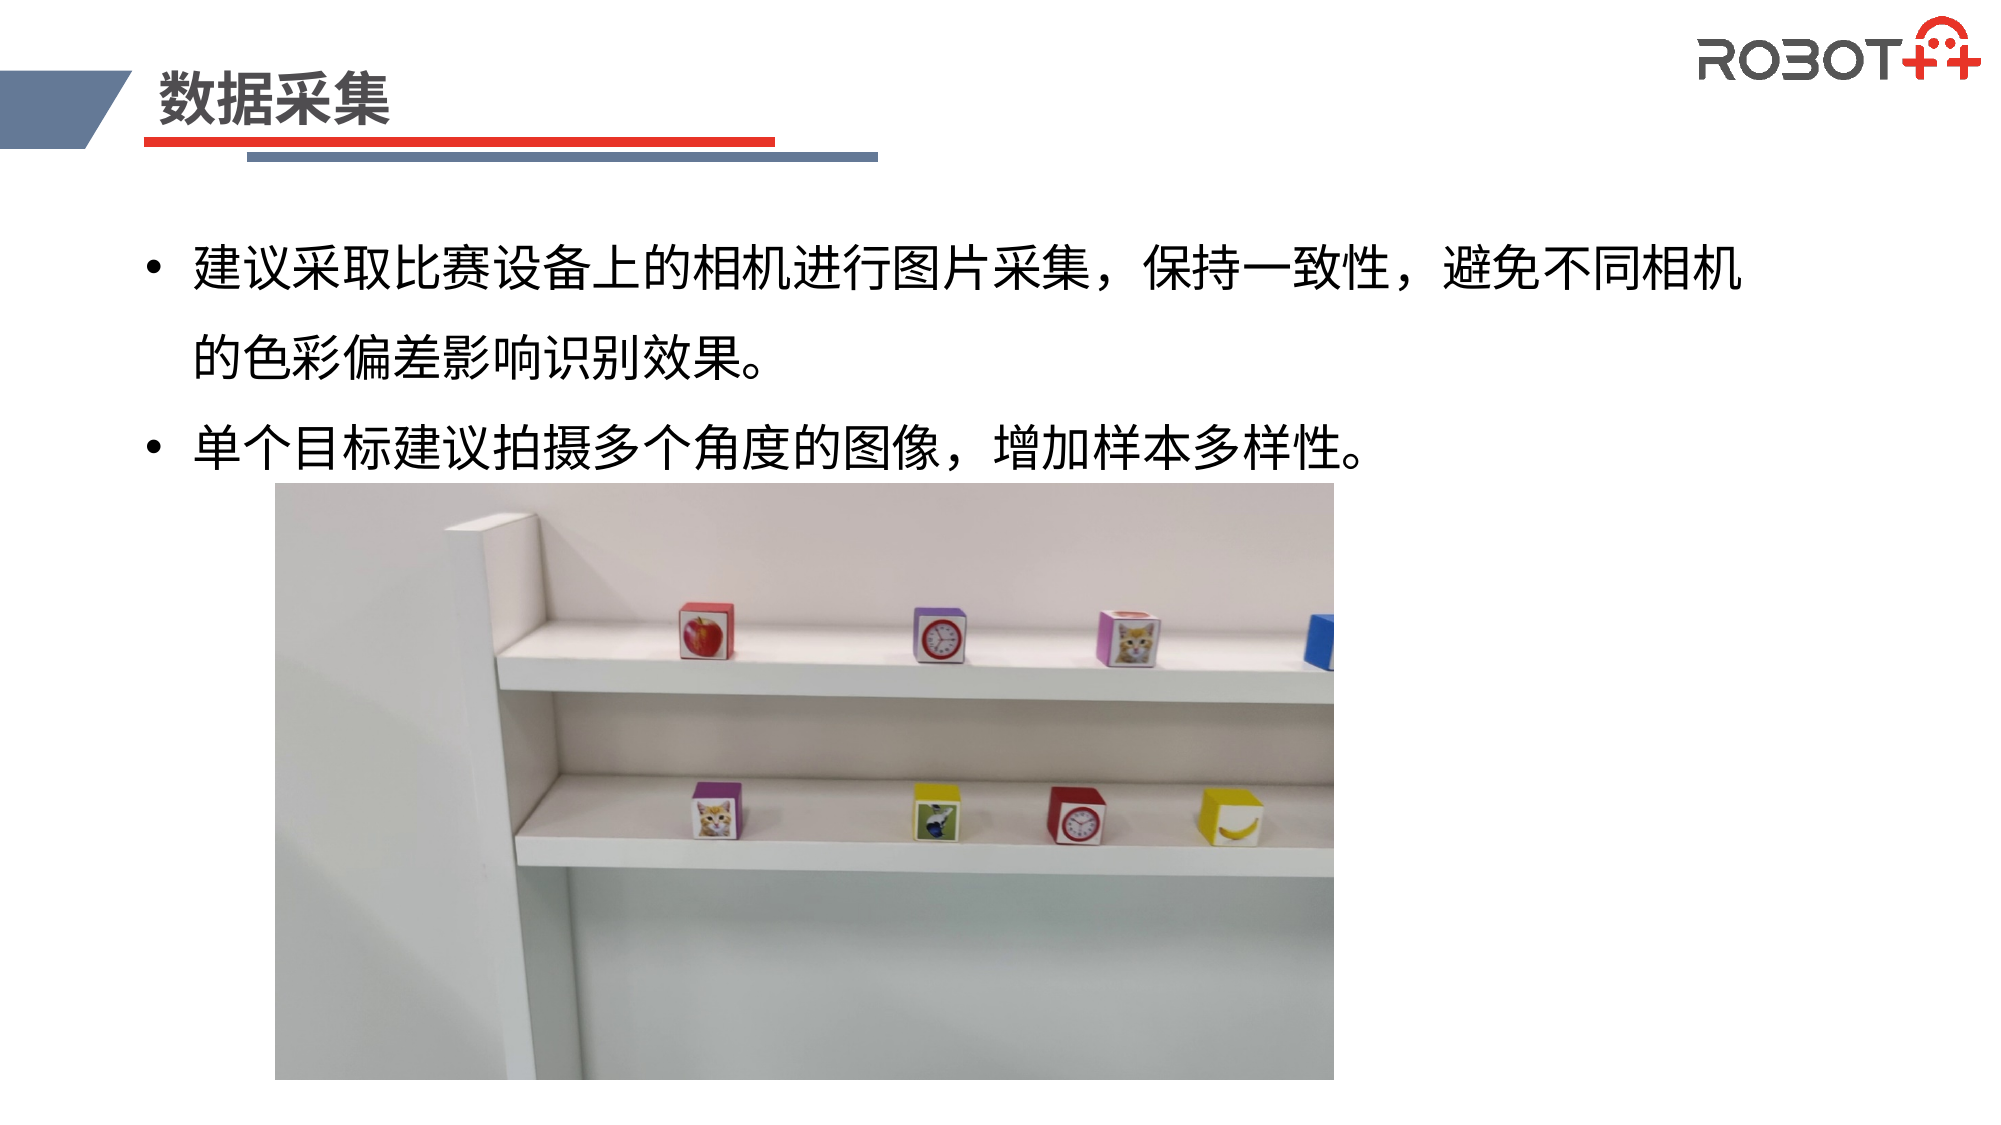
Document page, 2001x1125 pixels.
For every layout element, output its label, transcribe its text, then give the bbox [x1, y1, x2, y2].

text_box [0, 70, 133, 149]
text_box 建议采取比赛设备上的相机进行图片采集，保持一致性，避免不同相机的色彩偏差影响识别效果。 单个目标建议拍摄多个角度的图像，增加样本多样性。 [130, 199, 1798, 484]
picture [275, 483, 1334, 1080]
picture [1697, 16, 1981, 80]
text_box 数据采集 [143, 41, 829, 140]
